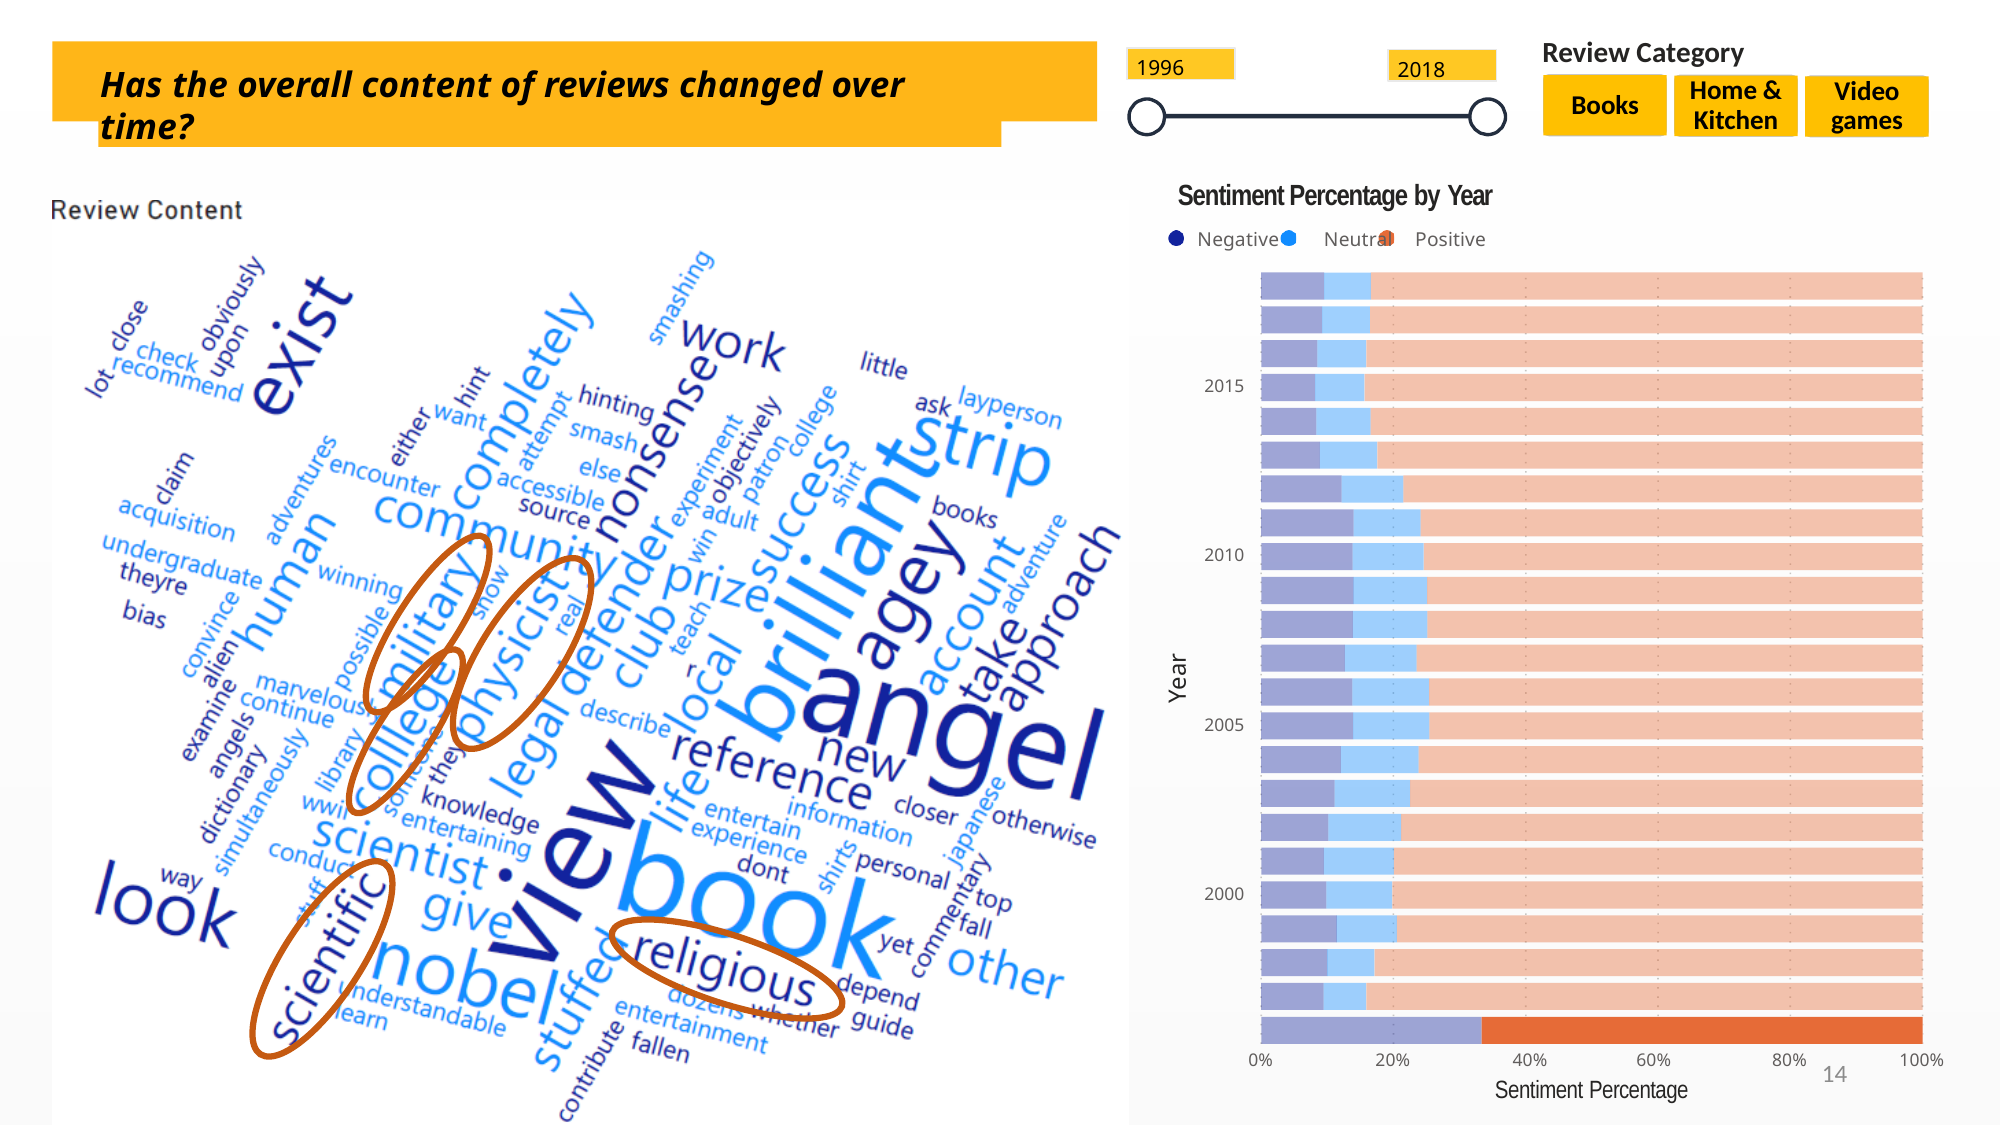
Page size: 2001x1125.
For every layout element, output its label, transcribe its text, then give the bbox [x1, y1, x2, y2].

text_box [1165, 174, 1948, 1104]
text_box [1540, 31, 1930, 139]
text_box 2018 [1388, 49, 1497, 82]
text_box 1996 [1126, 47, 1236, 80]
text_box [52, 41, 1098, 122]
picture [52, 200, 1129, 1125]
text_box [1127, 97, 1508, 137]
